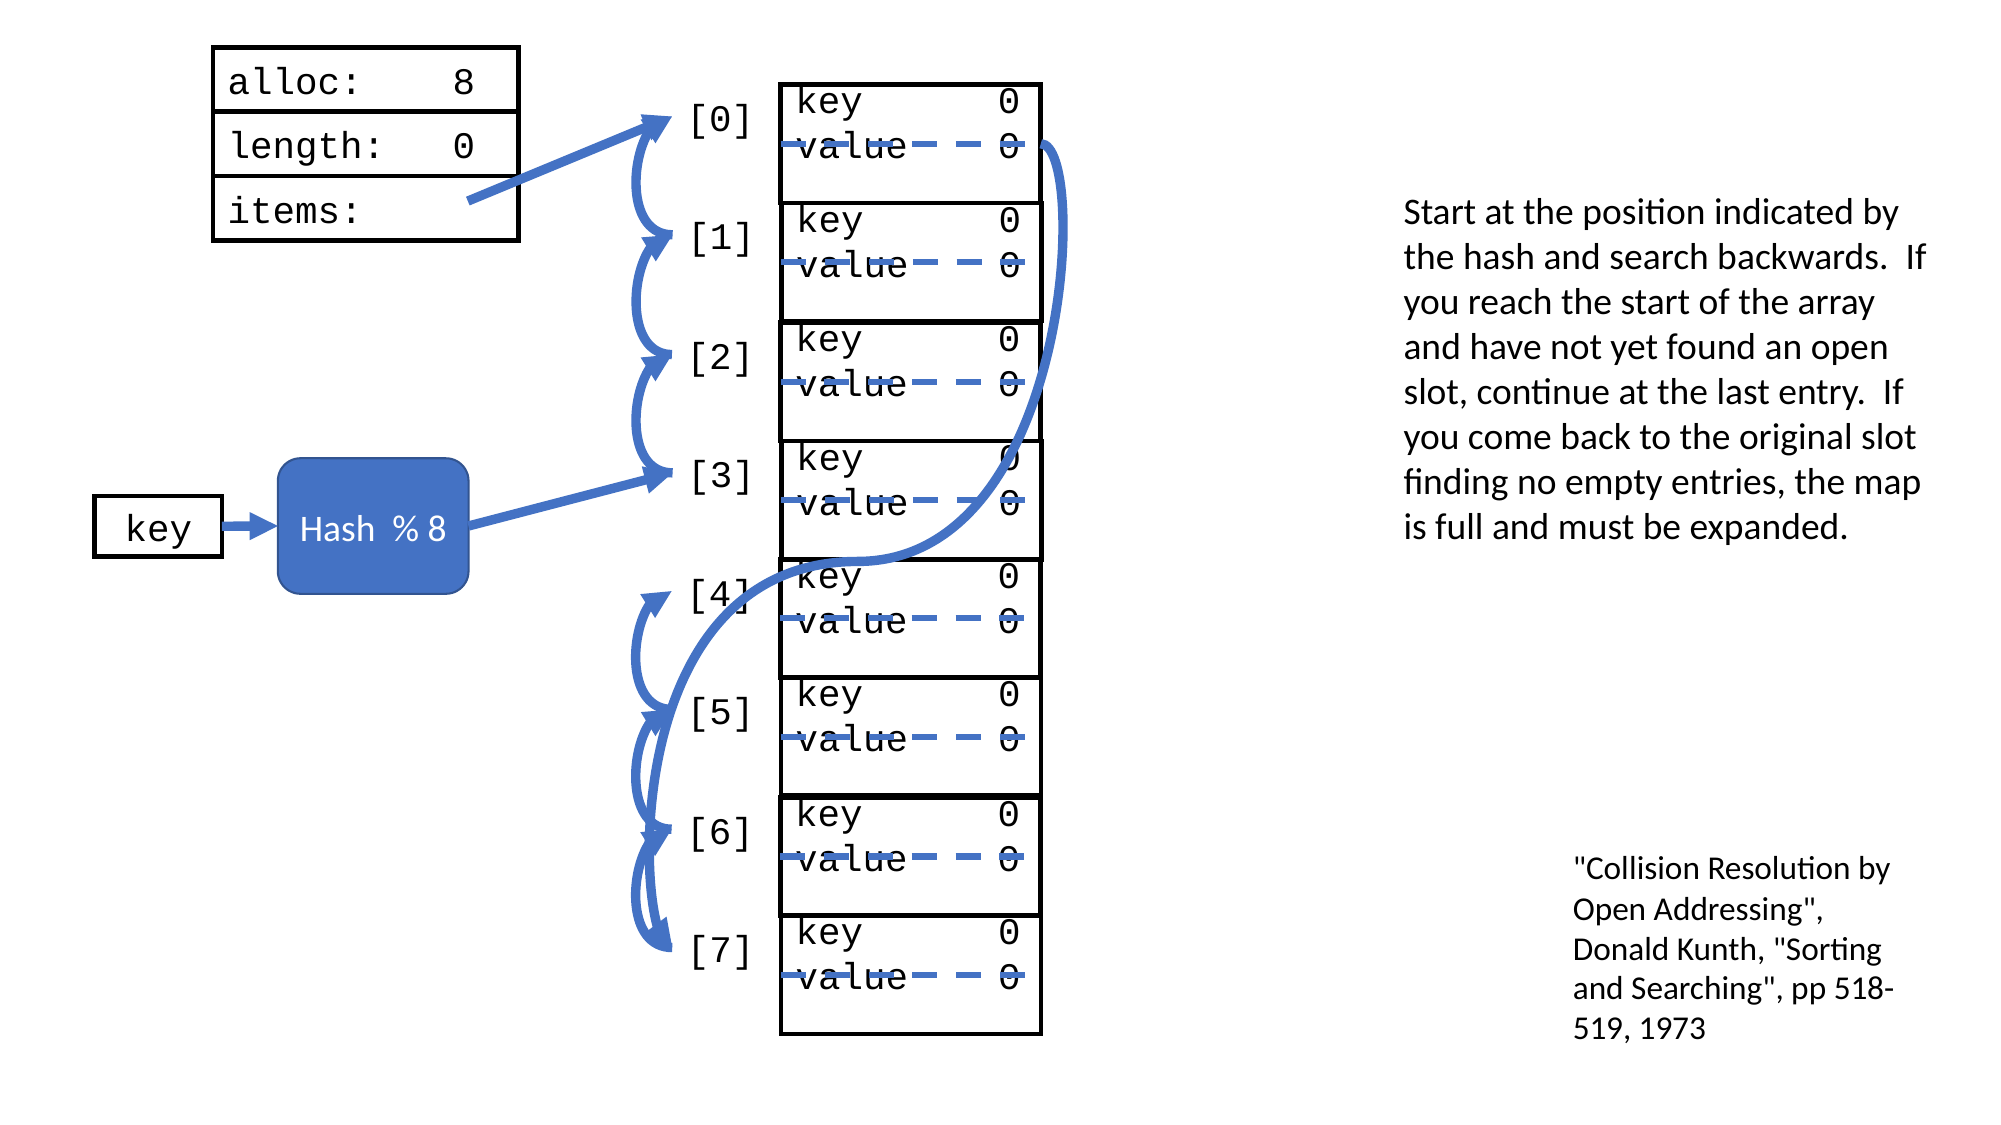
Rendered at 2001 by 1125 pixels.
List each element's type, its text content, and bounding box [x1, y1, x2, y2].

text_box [468, 473, 672, 527]
text_box length: 0 [212, 111, 520, 177]
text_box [467, 116, 672, 202]
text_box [672, 143, 1041, 948]
text_box "Collision Resolution by Open Addressing", Donald Kunth, "Sorting and Searching", pp 518-519, 1973 [1483, 839, 1935, 1054]
text_box key 0 value 0 [780, 975, 1042, 1035]
text_box [0] [671, 86, 838, 143]
text_box Start at the position indicated by the hash and search backwards. If you reach the start of the array and have not yet found an open slot, continue at the last entry. If you come back to the original slot finding no empty entries, the map is full and must be expanded. [1388, 179, 1954, 555]
text_box items: [212, 177, 520, 241]
text_box key [94, 495, 223, 557]
text_box [7] [672, 948, 839, 978]
text_box key 0 value 0 [839, 915, 1042, 974]
text_box key 0 value 0 [780, 84, 1042, 143]
text_box Hash % 8 [276, 457, 470, 595]
text_box alloc: 8 [212, 46, 520, 111]
